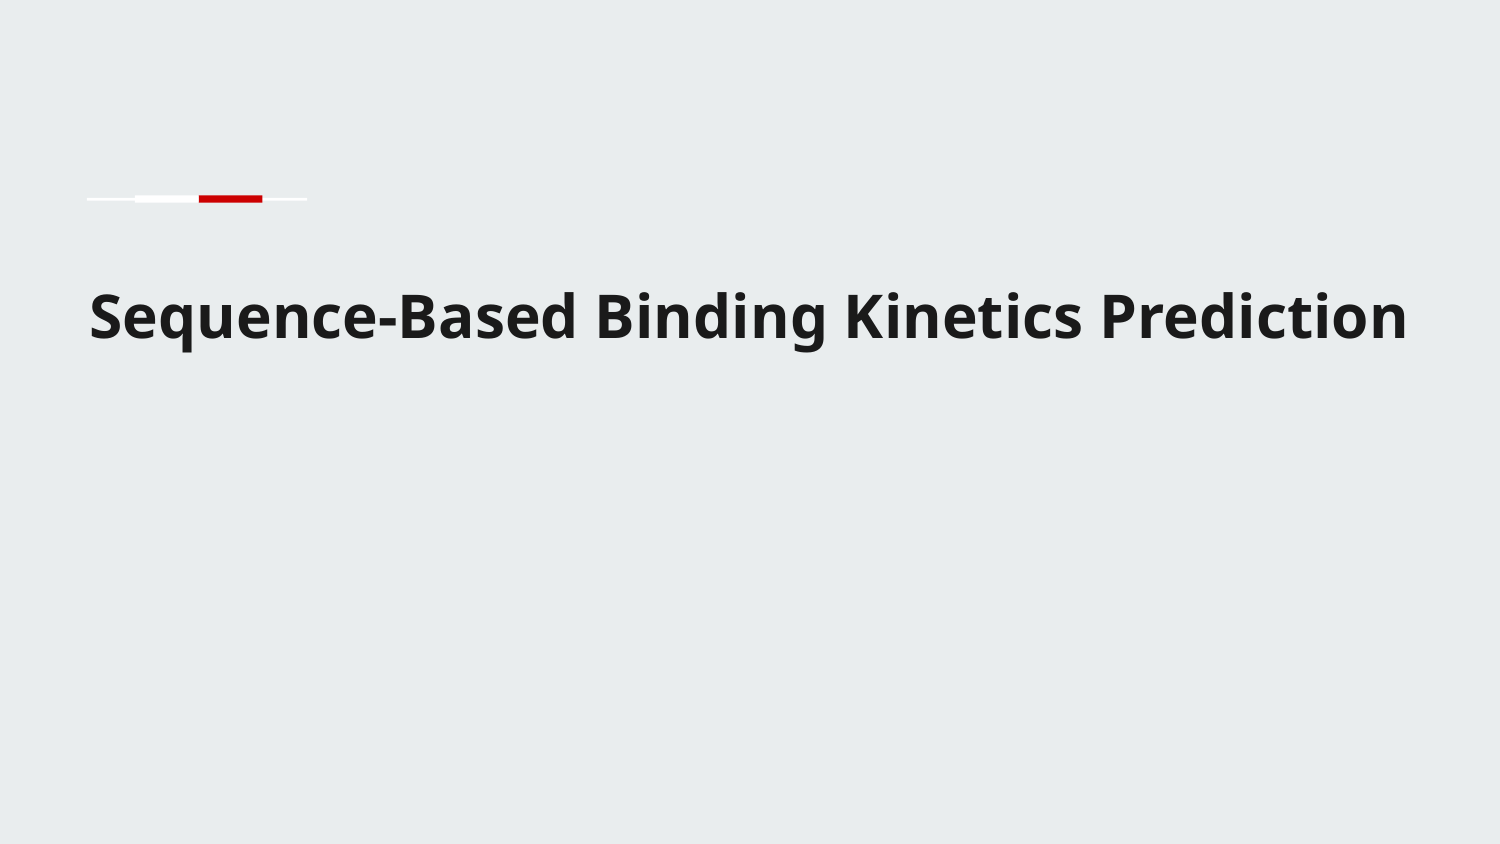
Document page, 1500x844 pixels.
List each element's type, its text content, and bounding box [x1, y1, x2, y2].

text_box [134, 195, 263, 203]
title Sequence-Based Binding Kinetics Prediction [0, 262, 1500, 397]
